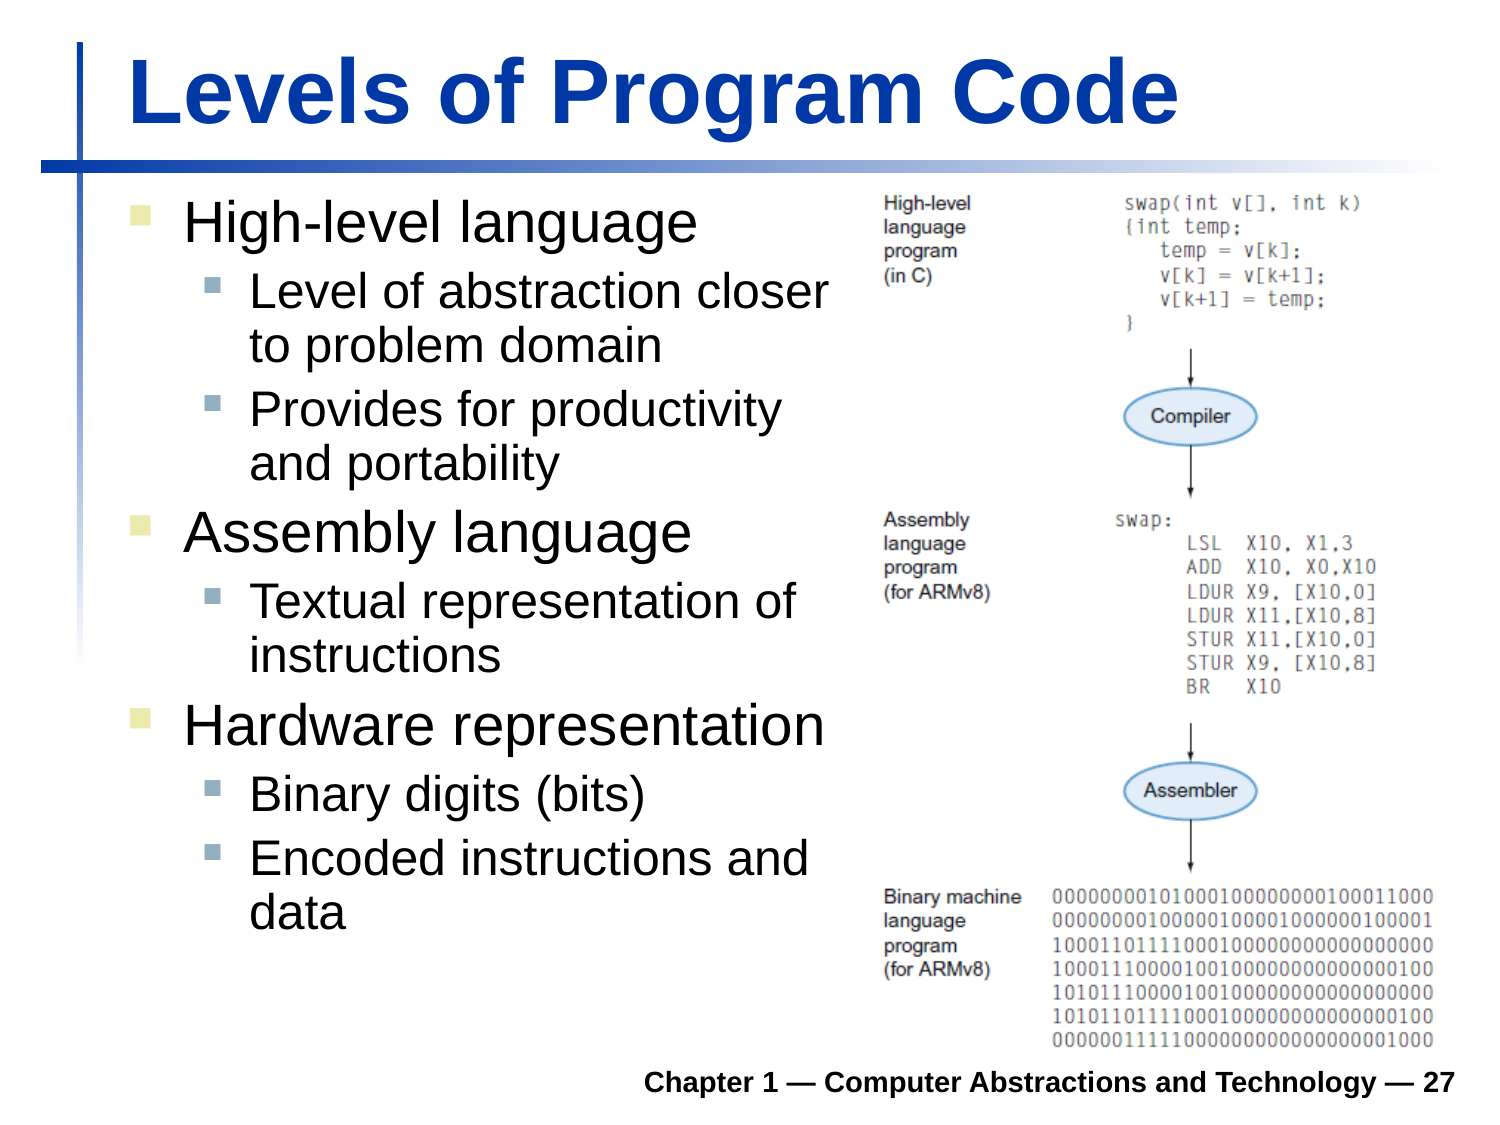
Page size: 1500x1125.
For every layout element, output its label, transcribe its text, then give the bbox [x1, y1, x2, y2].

footer Chapter 1 — Computer Abstractions and Technology — 27 [277, 1046, 1471, 1106]
picture [878, 185, 1443, 1060]
list High-level language Level of abstraction closer to problem domain Provides for productivity and portability Assembly language Textual representation of instructions Hardware representation Binary digits (bits) Encoded instructions and data [112, 184, 877, 1024]
title Levels of Program Code [112, 23, 1468, 149]
